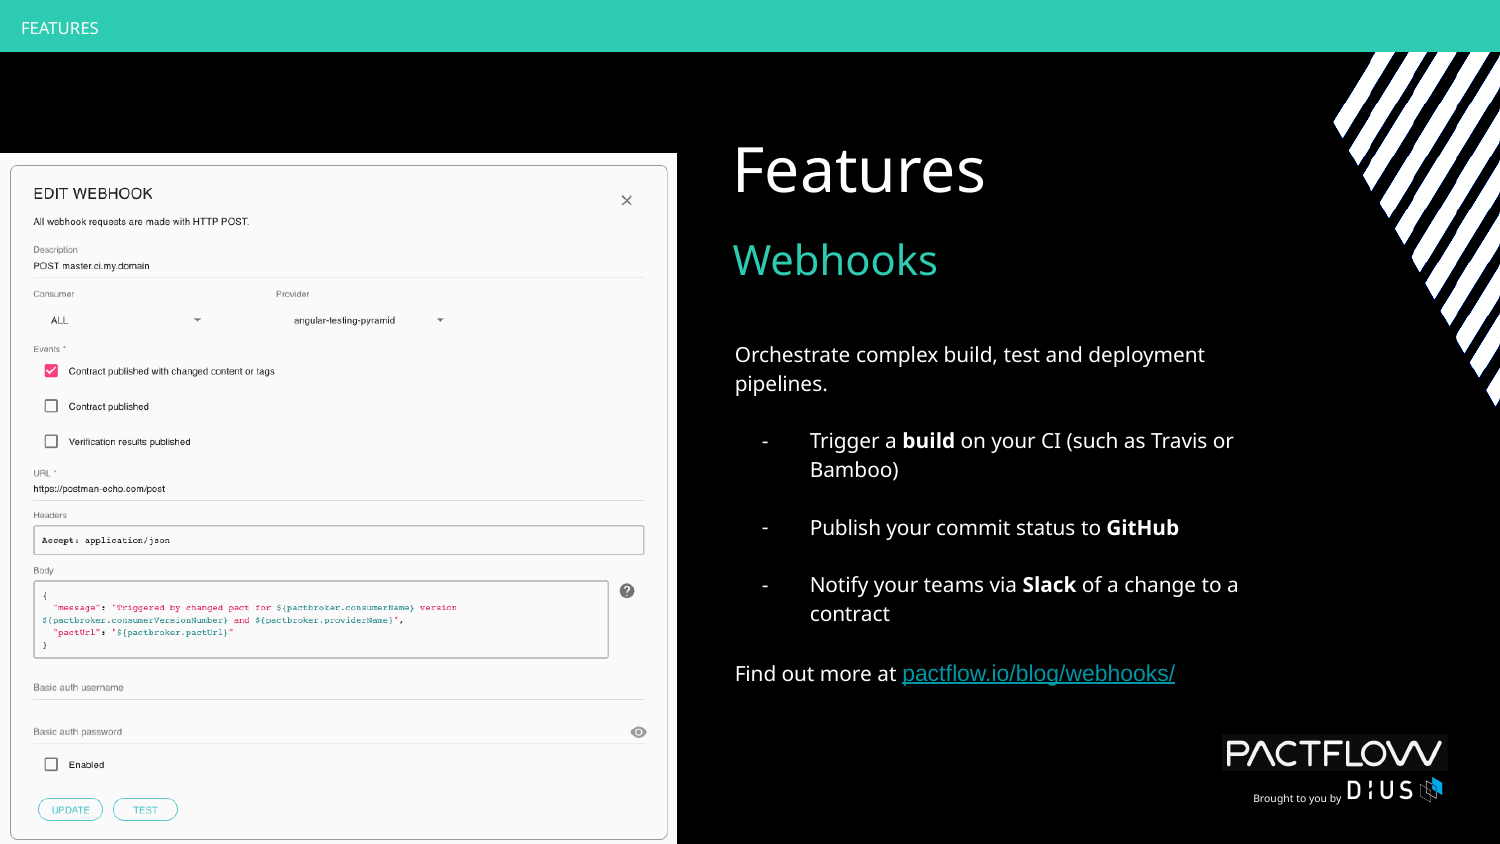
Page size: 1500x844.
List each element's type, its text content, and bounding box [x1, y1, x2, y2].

text_box Orchestrate complex build, test and deployment pipelines. Trigger a build on your CI (such as Travis or Bamboo) Publish your commit status to GitHub Notify your teams via Slack of a change to a contract Find out more at pactflow.io/blog/webhooks/ [719, 324, 1280, 711]
text_box Features Webhooks [717, 115, 1278, 324]
picture [1283, 51, 1500, 421]
text_box FEATURES [5, 5, 1331, 47]
picture [0, 153, 677, 844]
text_box [0, 0, 1500, 52]
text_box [1221, 734, 1448, 831]
